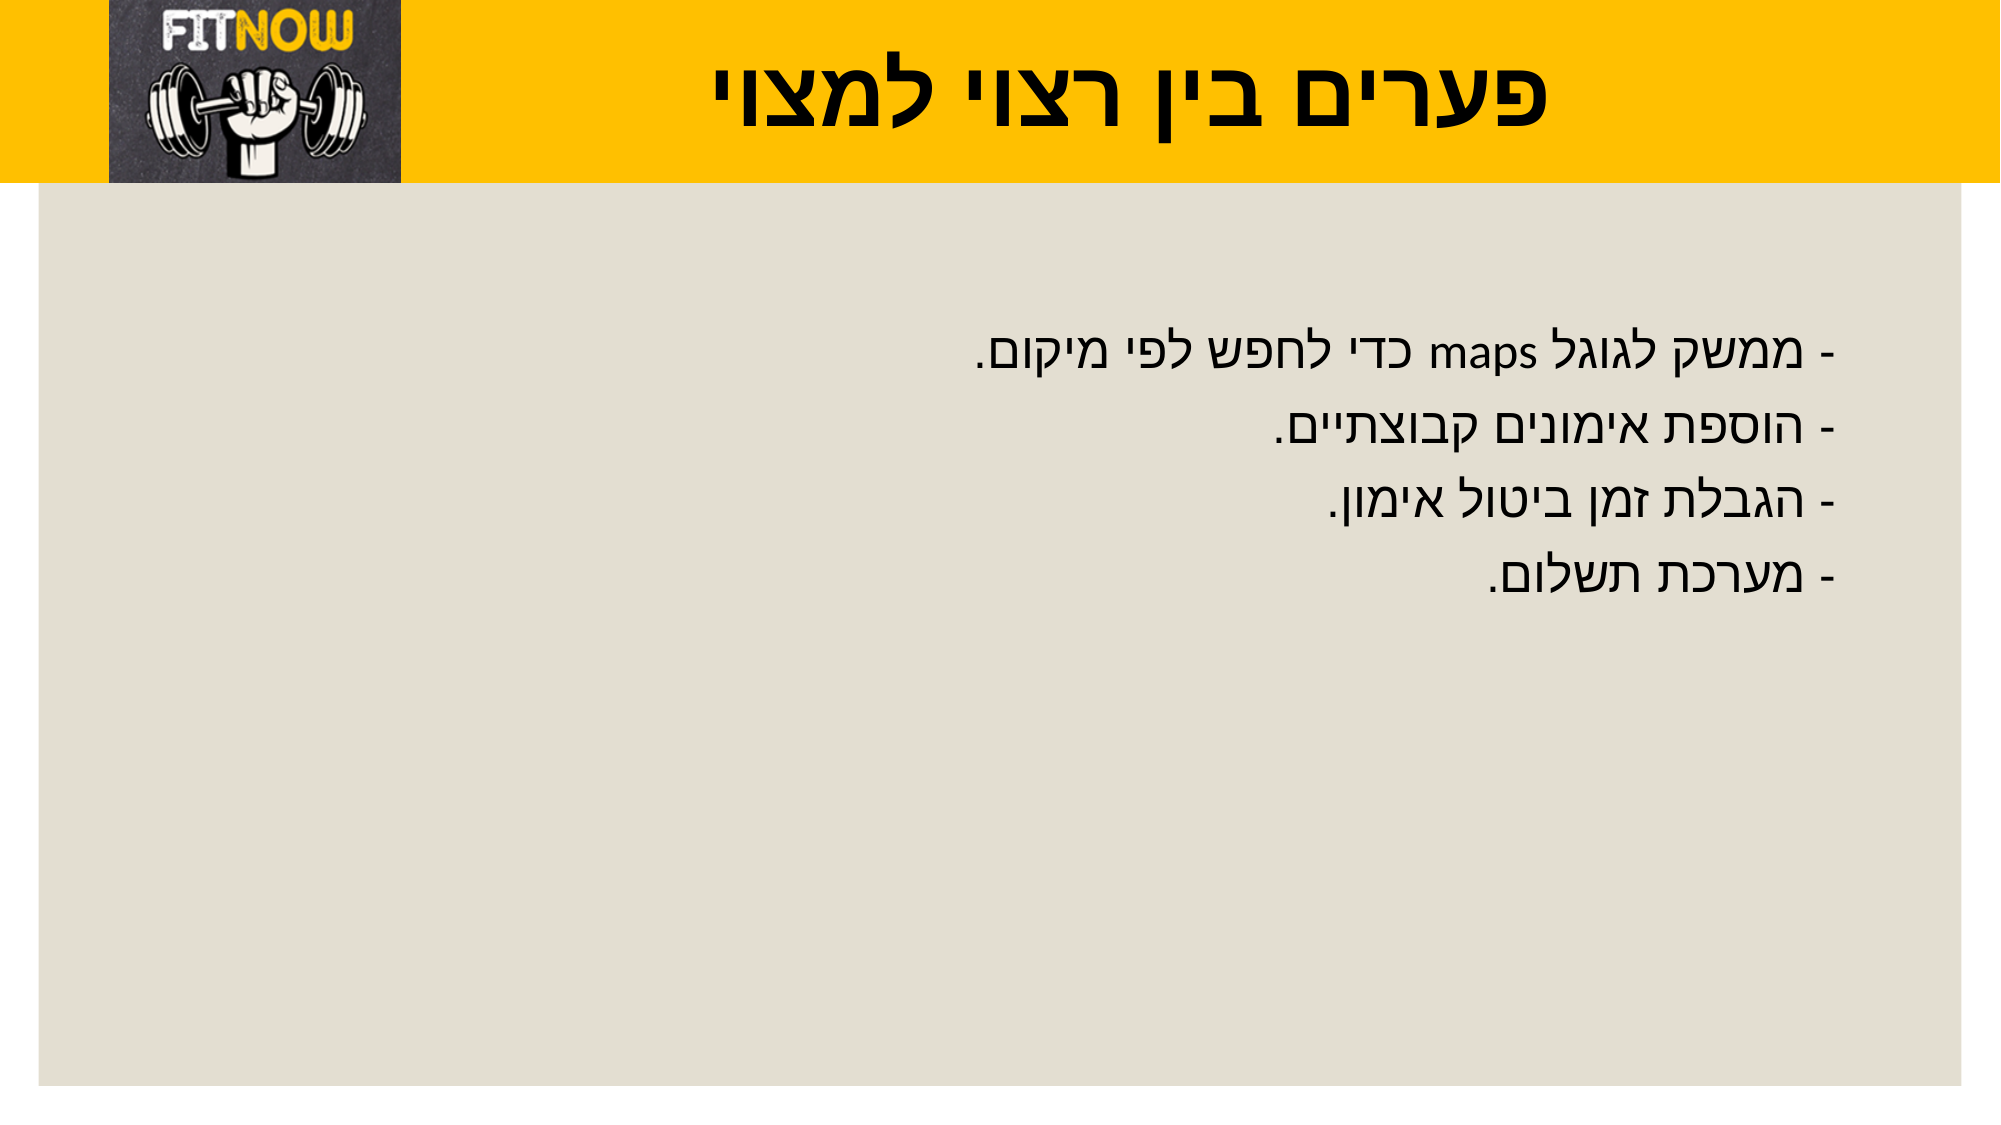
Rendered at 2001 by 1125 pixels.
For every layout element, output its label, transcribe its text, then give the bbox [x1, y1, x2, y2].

text_box - ממשק לגוגל maps כדי לחפש לפי מיקום. - הוספת אימונים קבוצתיים. - הגבלת זמן ביטול אימון. - מערכת תשלום. [361, 317, 1852, 612]
picture [0, 0, 2000, 183]
